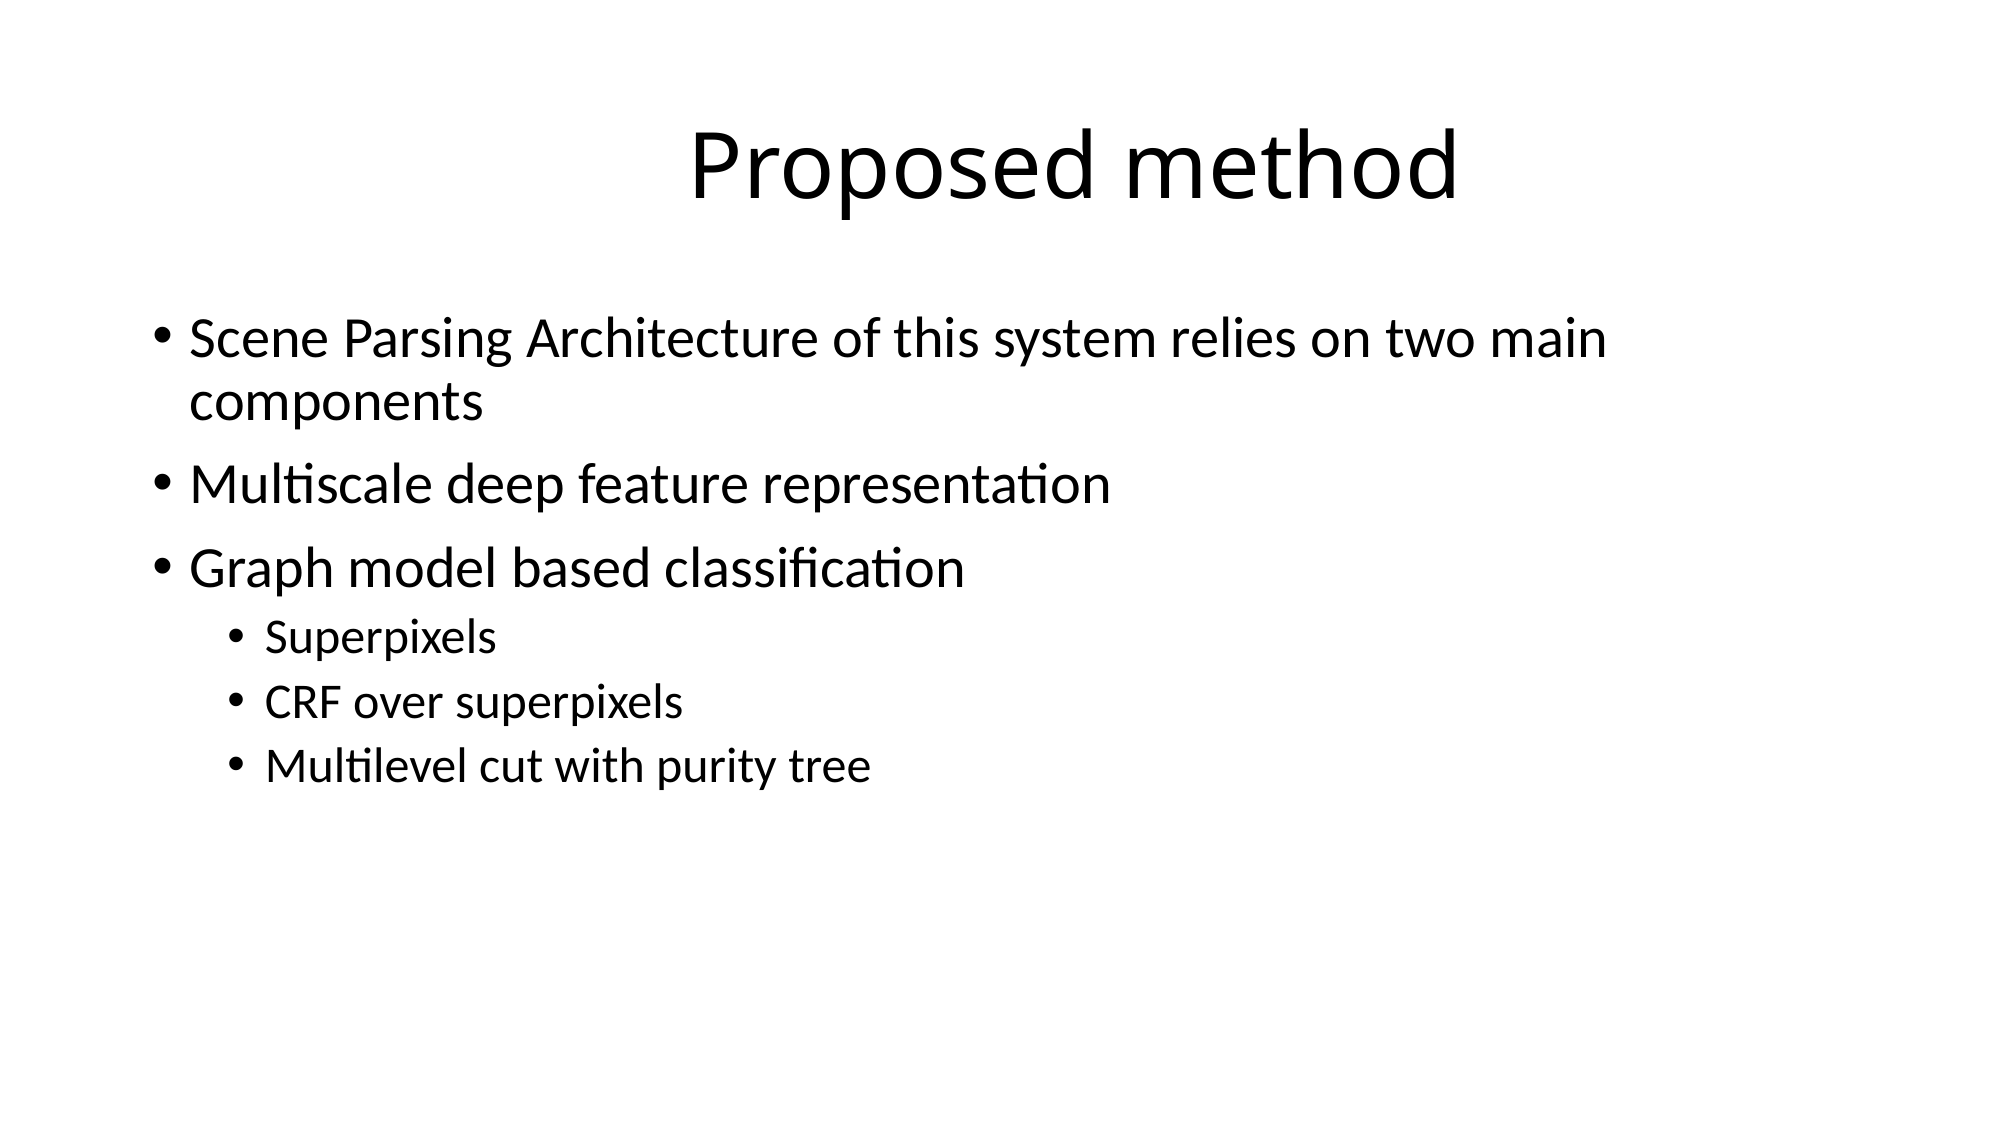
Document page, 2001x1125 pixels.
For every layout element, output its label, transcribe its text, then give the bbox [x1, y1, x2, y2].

list Scene Parsing Architecture of this system relies on two main components Multiscale deep feature representation Graph model based classification Superpixels CRF over superpixels Multilevel cut with purity tree [137, 299, 1863, 1014]
title Proposed method [137, 59, 1863, 278]
